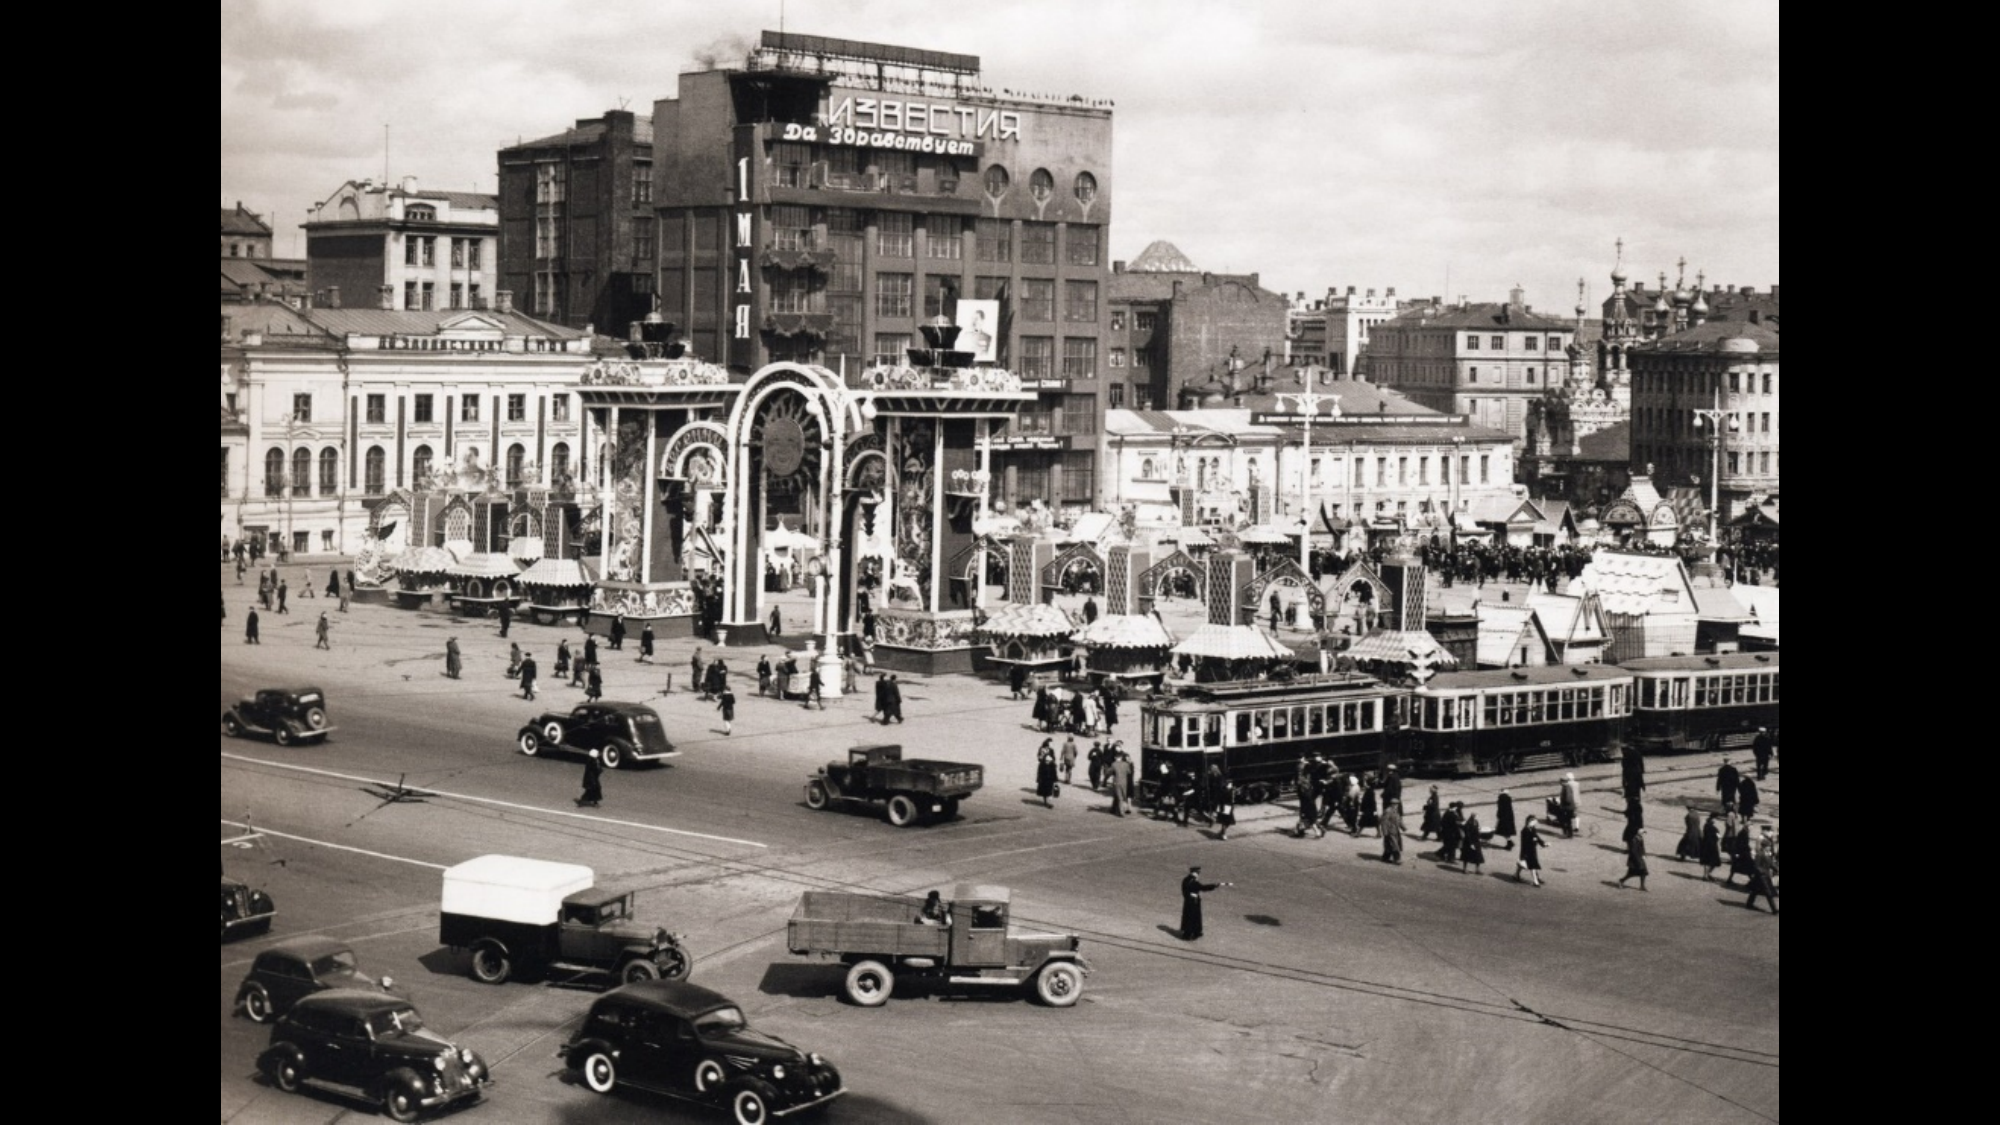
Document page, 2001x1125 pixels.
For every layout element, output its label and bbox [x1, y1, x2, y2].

picture [221, 0, 1779, 1125]
